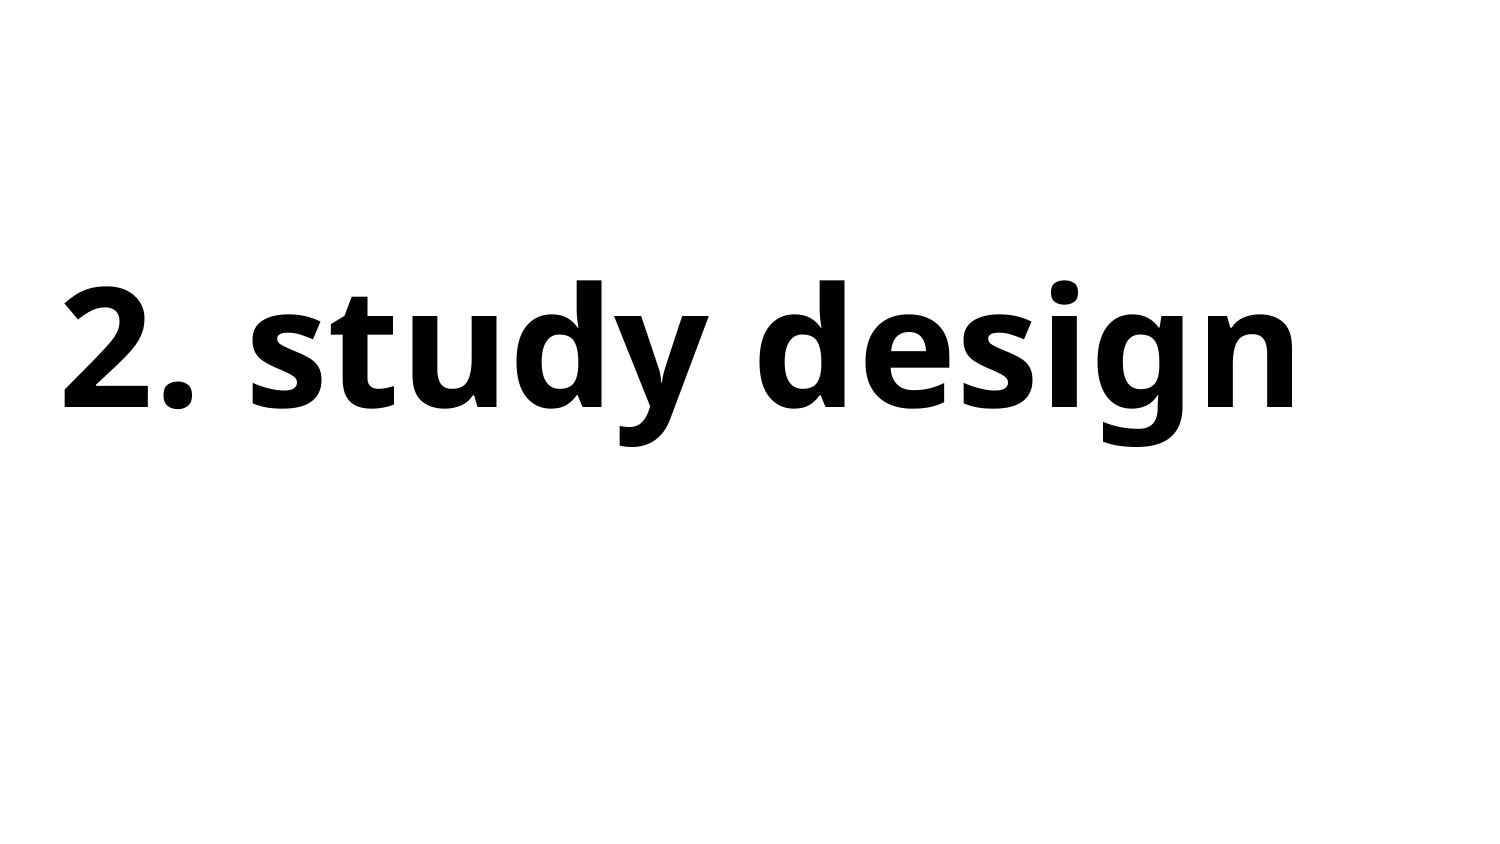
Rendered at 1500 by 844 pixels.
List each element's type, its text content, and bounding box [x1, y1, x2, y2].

list 2. study design [0, 271, 1500, 447]
